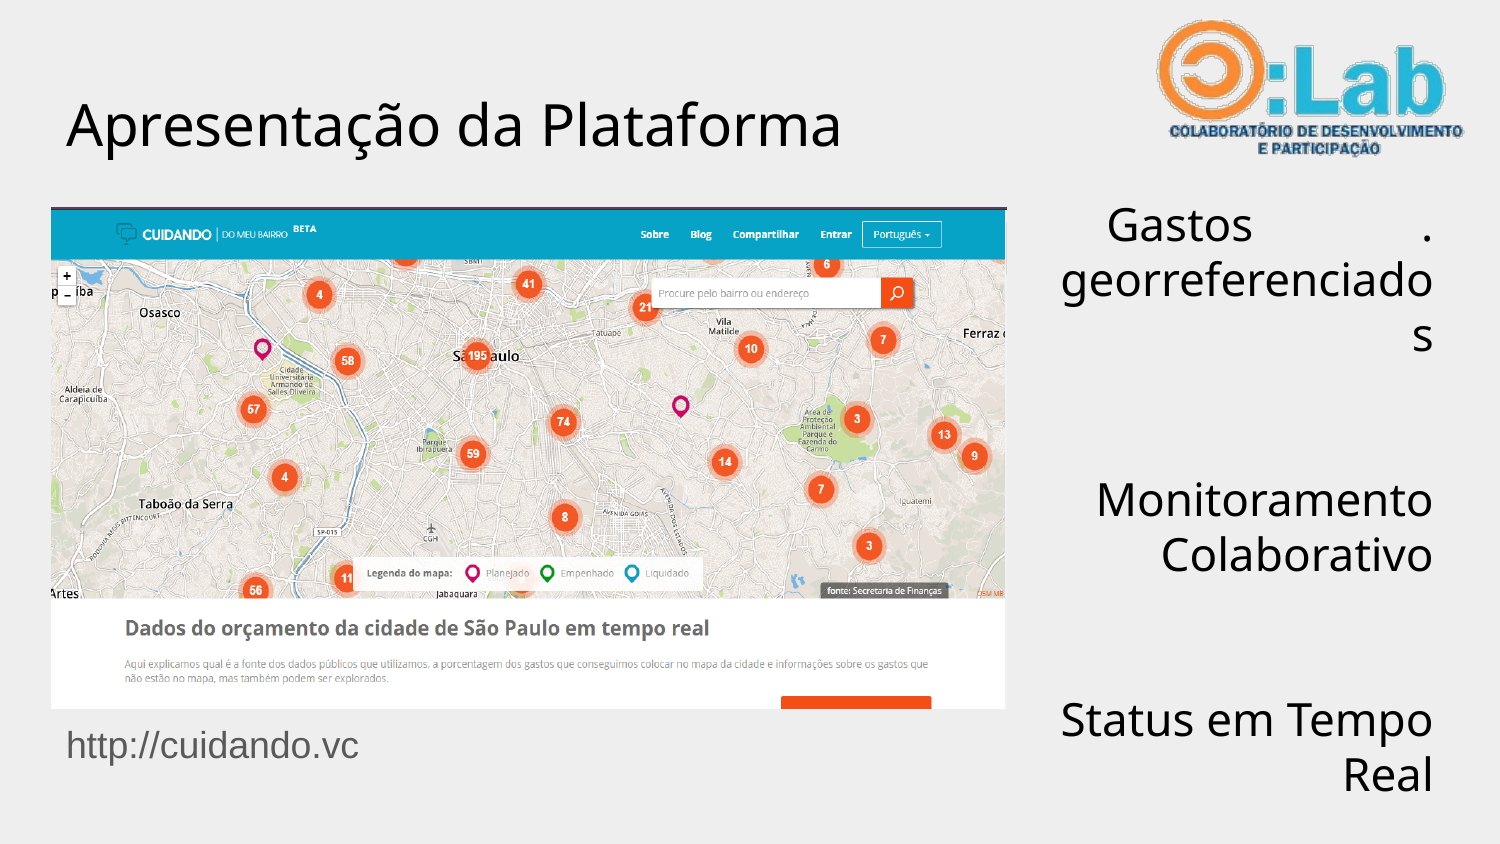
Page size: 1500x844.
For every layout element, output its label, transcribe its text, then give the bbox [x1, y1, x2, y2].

picture [1155, 18, 1469, 162]
list http://cuidando.vc [51, 694, 1036, 794]
title Apresentação da Plataforma [51, 72, 1152, 167]
text_box Gastos . georreferenciados Monitoramento Colaborativo Status em Tempo Real [1025, 181, 1449, 721]
picture [50, 207, 1007, 709]
